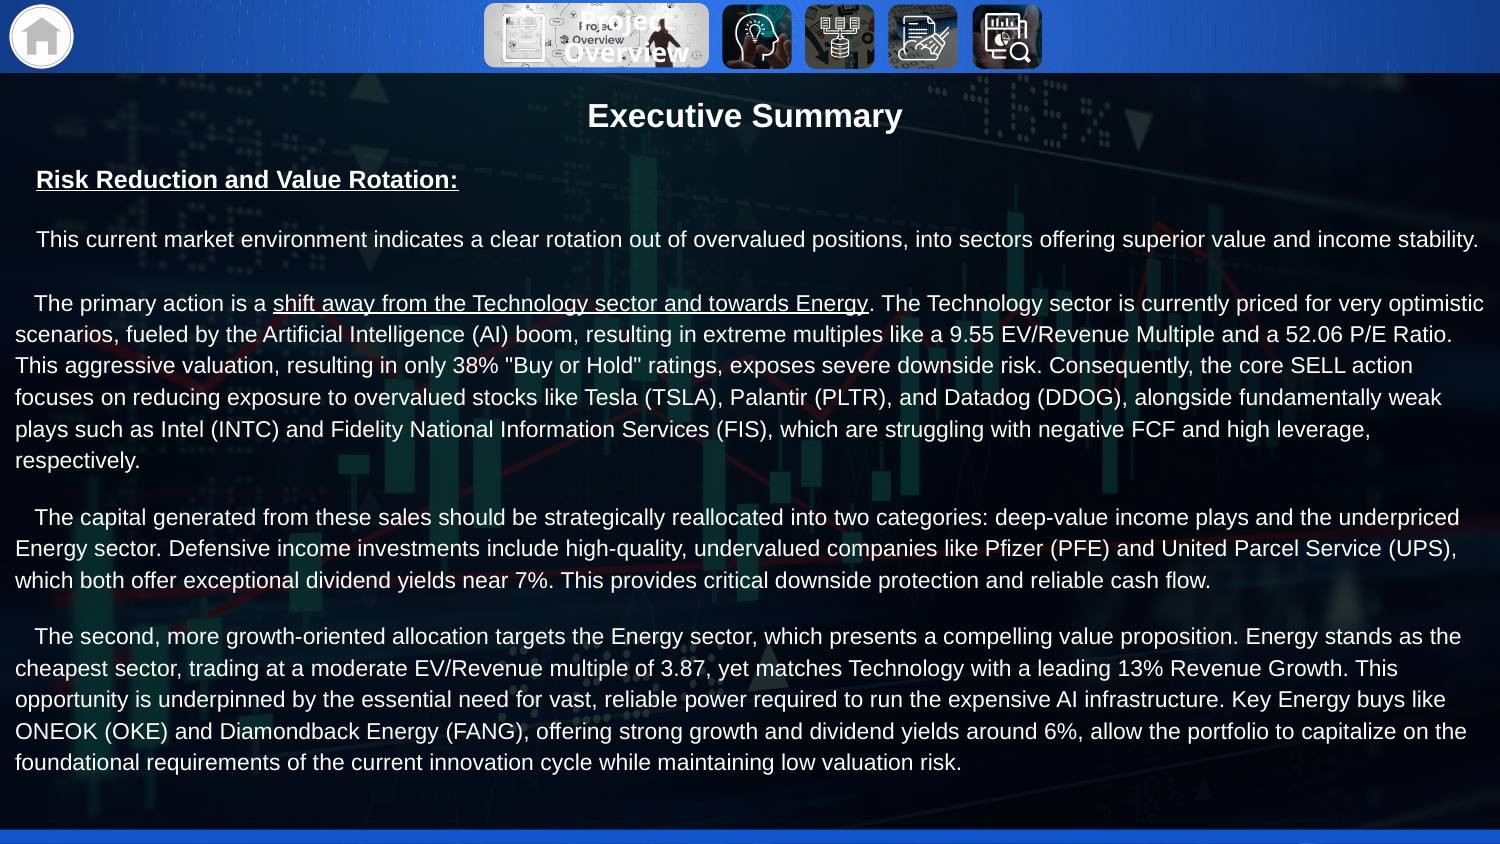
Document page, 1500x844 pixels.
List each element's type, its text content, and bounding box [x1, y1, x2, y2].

text_box Executive Summary Risk Reduction and Value Rotation: This current market environment indicates a clear rotation out of overvalued positions, into sectors offering superior value and income stability. The primary action is a shift away from the Technology sector and towards Energy. The Technology sector is currently priced for very optimistic scenarios, fueled by the Artificial Intelligence (AI) boom, resulting in extreme multiples like a 9.55 EV/Revenue Multiple and a 52.06 P/E Ratio. This aggressive valuation, resulting in only 38% "Buy or Hold" ratings, exposes severe downside risk. Consequently, the core SELL action focuses on reducing exposure to overvalued stocks like Tesla (TSLA), Palantir (PLTR), and Datadog (DDOG), alongside fundamentally weak plays such as Intel (INTC) and Fidelity National Information Services (FIS), which are struggling with negative FCF and high leverage, respectively. The capital generated from these sales should be strategically reallocated into two categories: deep-value income plays and the underpriced Energy sector. Defensive income investments include high-quality, undervalued companies like Pfizer (PFE) and United Parcel Service (UPS), which both offer exceptional dividend yields near 7%. This provides critical downside protection and reliable cash flow. The second, more growth-oriented allocation targets the Energy sector, which presents a compelling value proposition. Energy stands as the cheapest sector, trading at a moderate EV/Revenue multiple of 3.87, yet matches Technology with a leading 13% Revenue Growth. This opportunity is underpinned by the essential need for vast, reliable power required to run the expensive AI infrastructure. Key Energy buys like ONEOK (OKE) and Diamondback Energy (FANG), offering strong growth and dividend yields around 6%, allow the portfolio to capitalize on the foundational requirements of the current innovation cycle while maintaining low valuation risk. [0, 80, 1500, 830]
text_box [972, 4, 1042, 70]
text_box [804, 4, 875, 70]
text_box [888, 4, 958, 69]
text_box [0, 0, 1500, 74]
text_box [722, 4, 792, 70]
